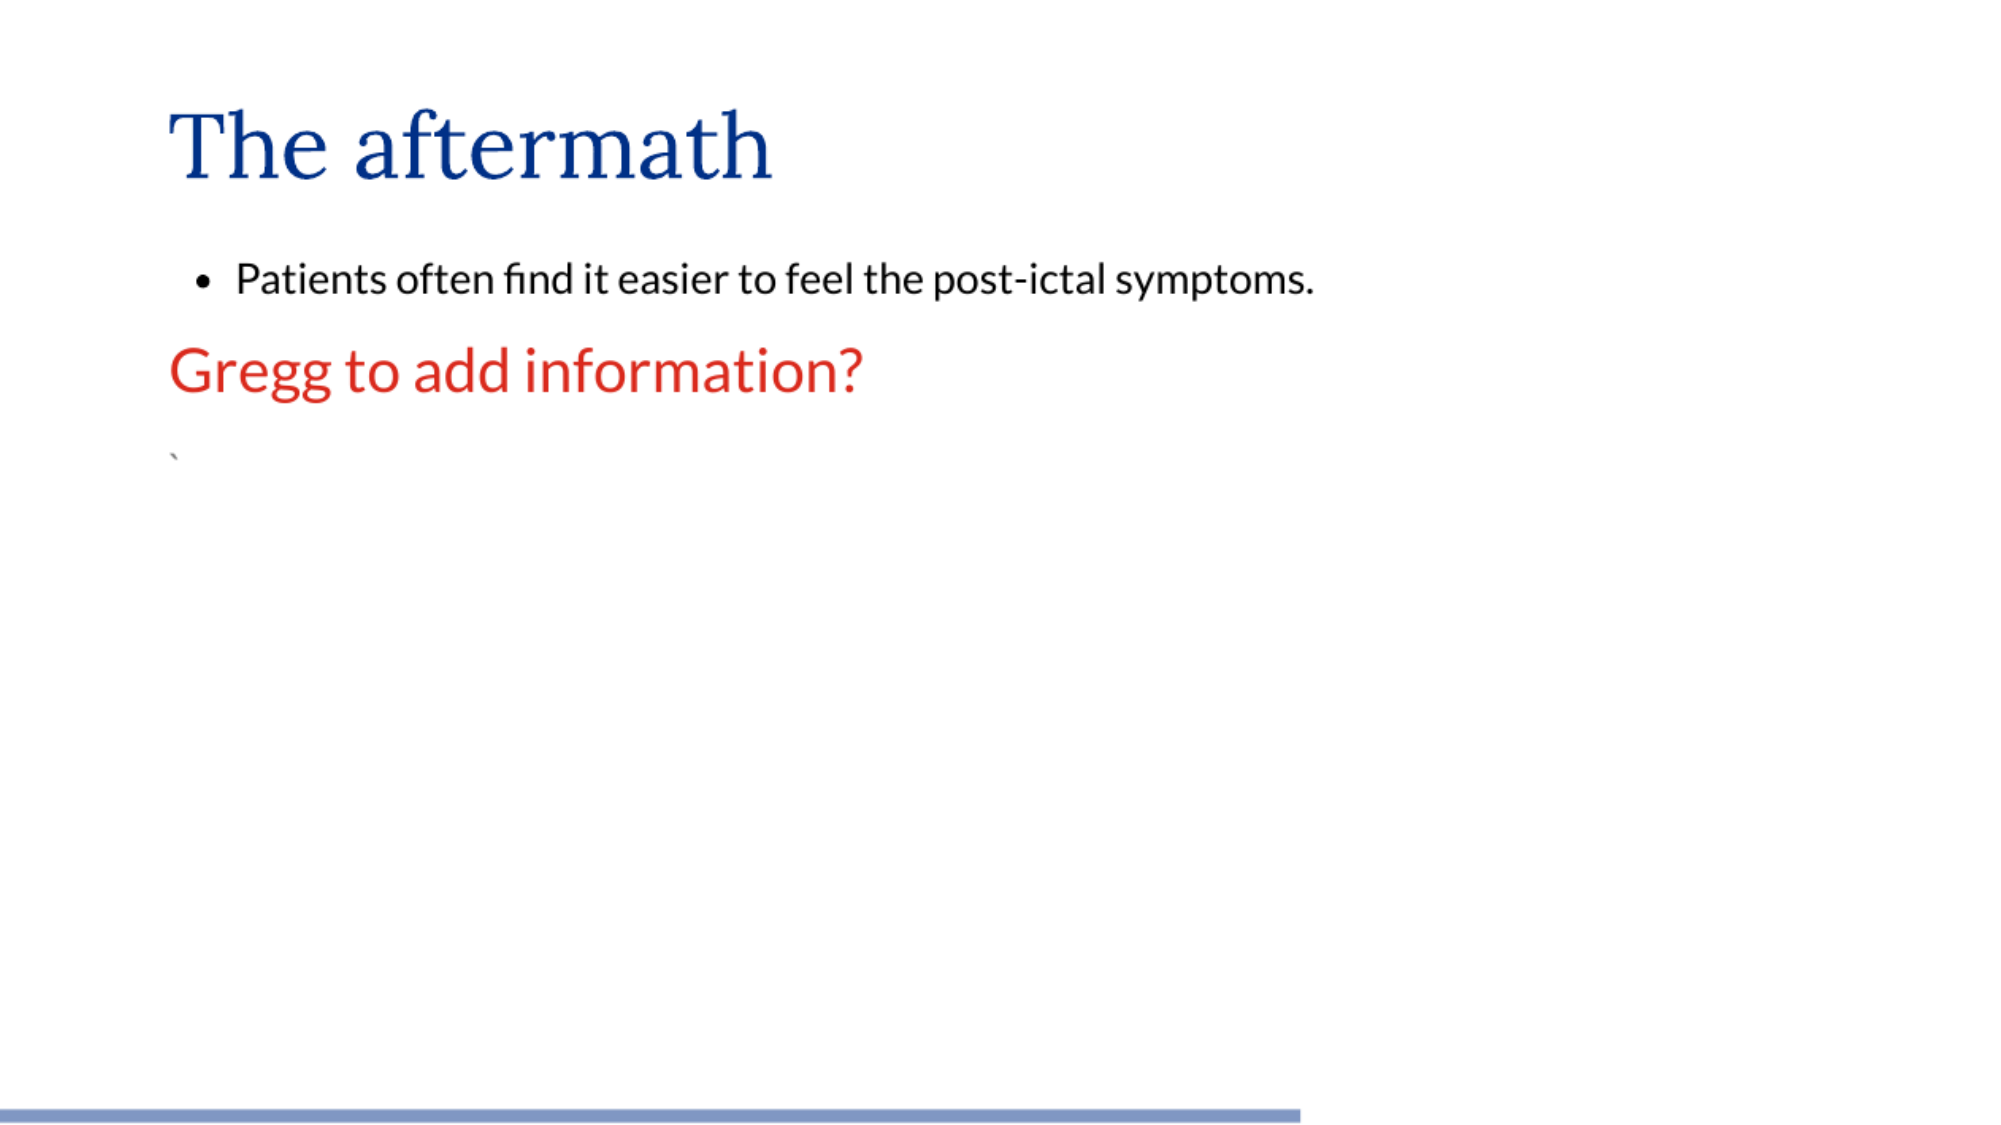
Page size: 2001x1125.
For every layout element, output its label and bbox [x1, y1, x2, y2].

list [0, 0, 2000, 1125]
